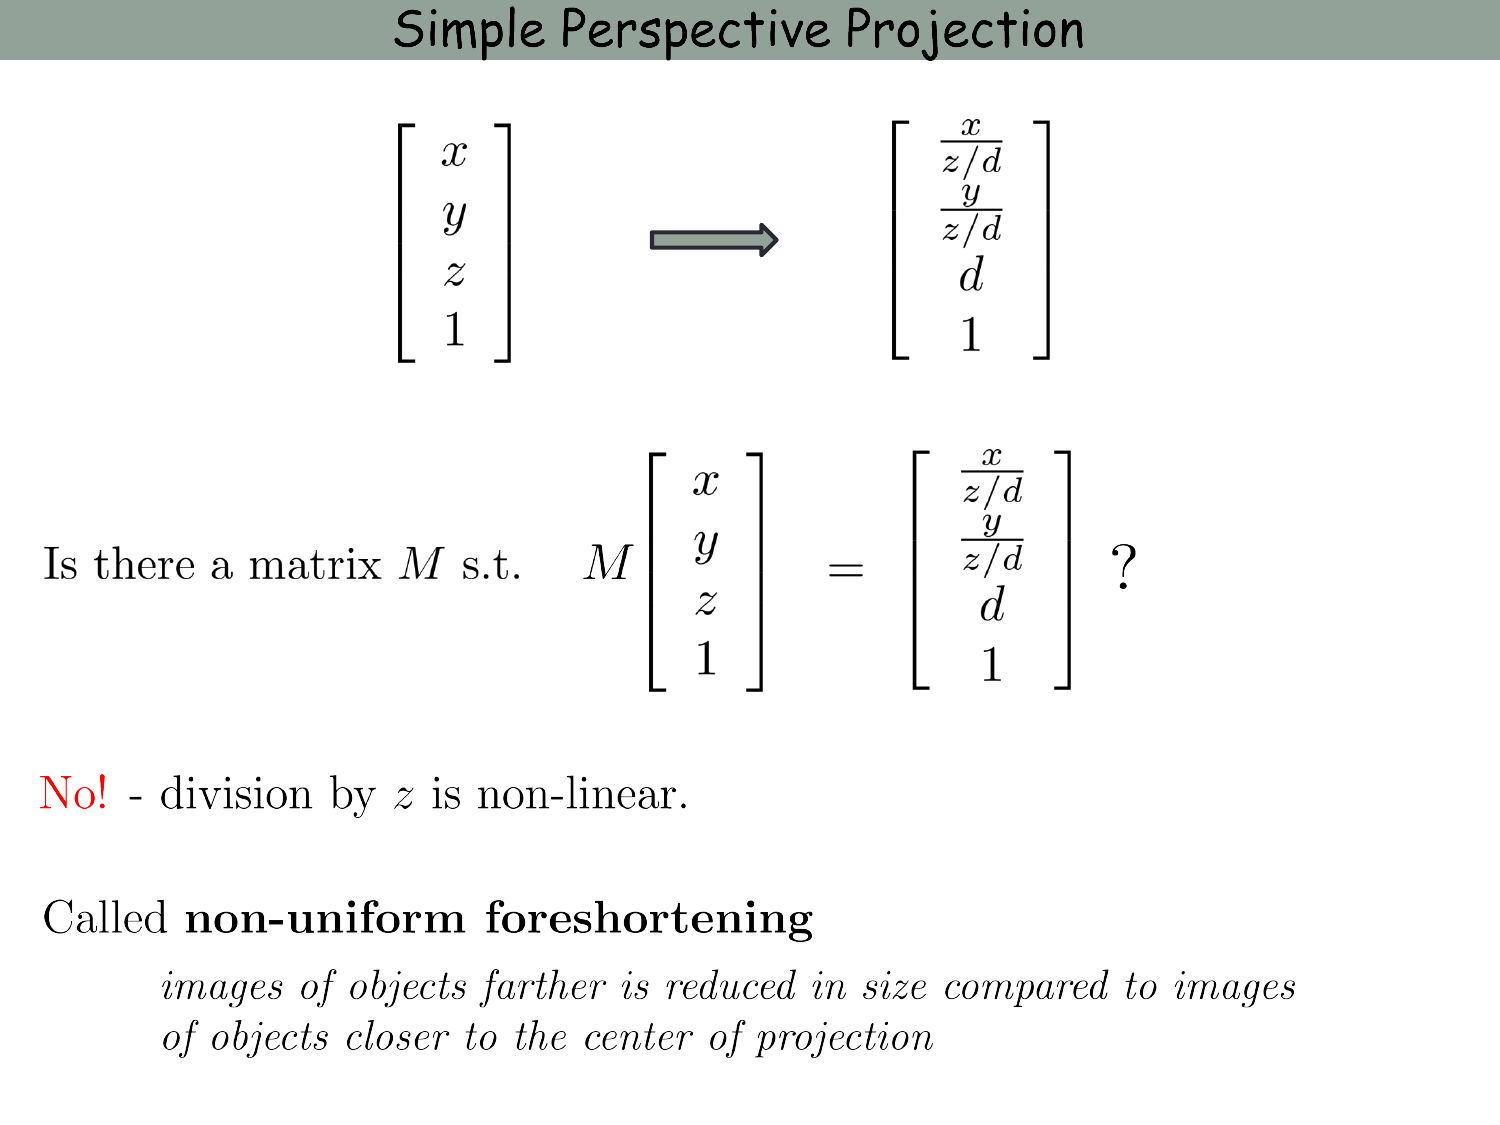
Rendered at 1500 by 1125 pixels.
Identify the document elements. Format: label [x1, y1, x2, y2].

picture [39, 774, 686, 818]
picture [394, 6, 1084, 61]
picture [44, 899, 814, 943]
picture [398, 122, 512, 363]
text_box [651, 224, 778, 256]
picture [162, 969, 1296, 1058]
picture [649, 452, 763, 693]
picture [1112, 544, 1136, 589]
picture [583, 544, 635, 580]
picture [829, 449, 1071, 691]
picture [891, 119, 1051, 361]
picture [44, 546, 519, 579]
